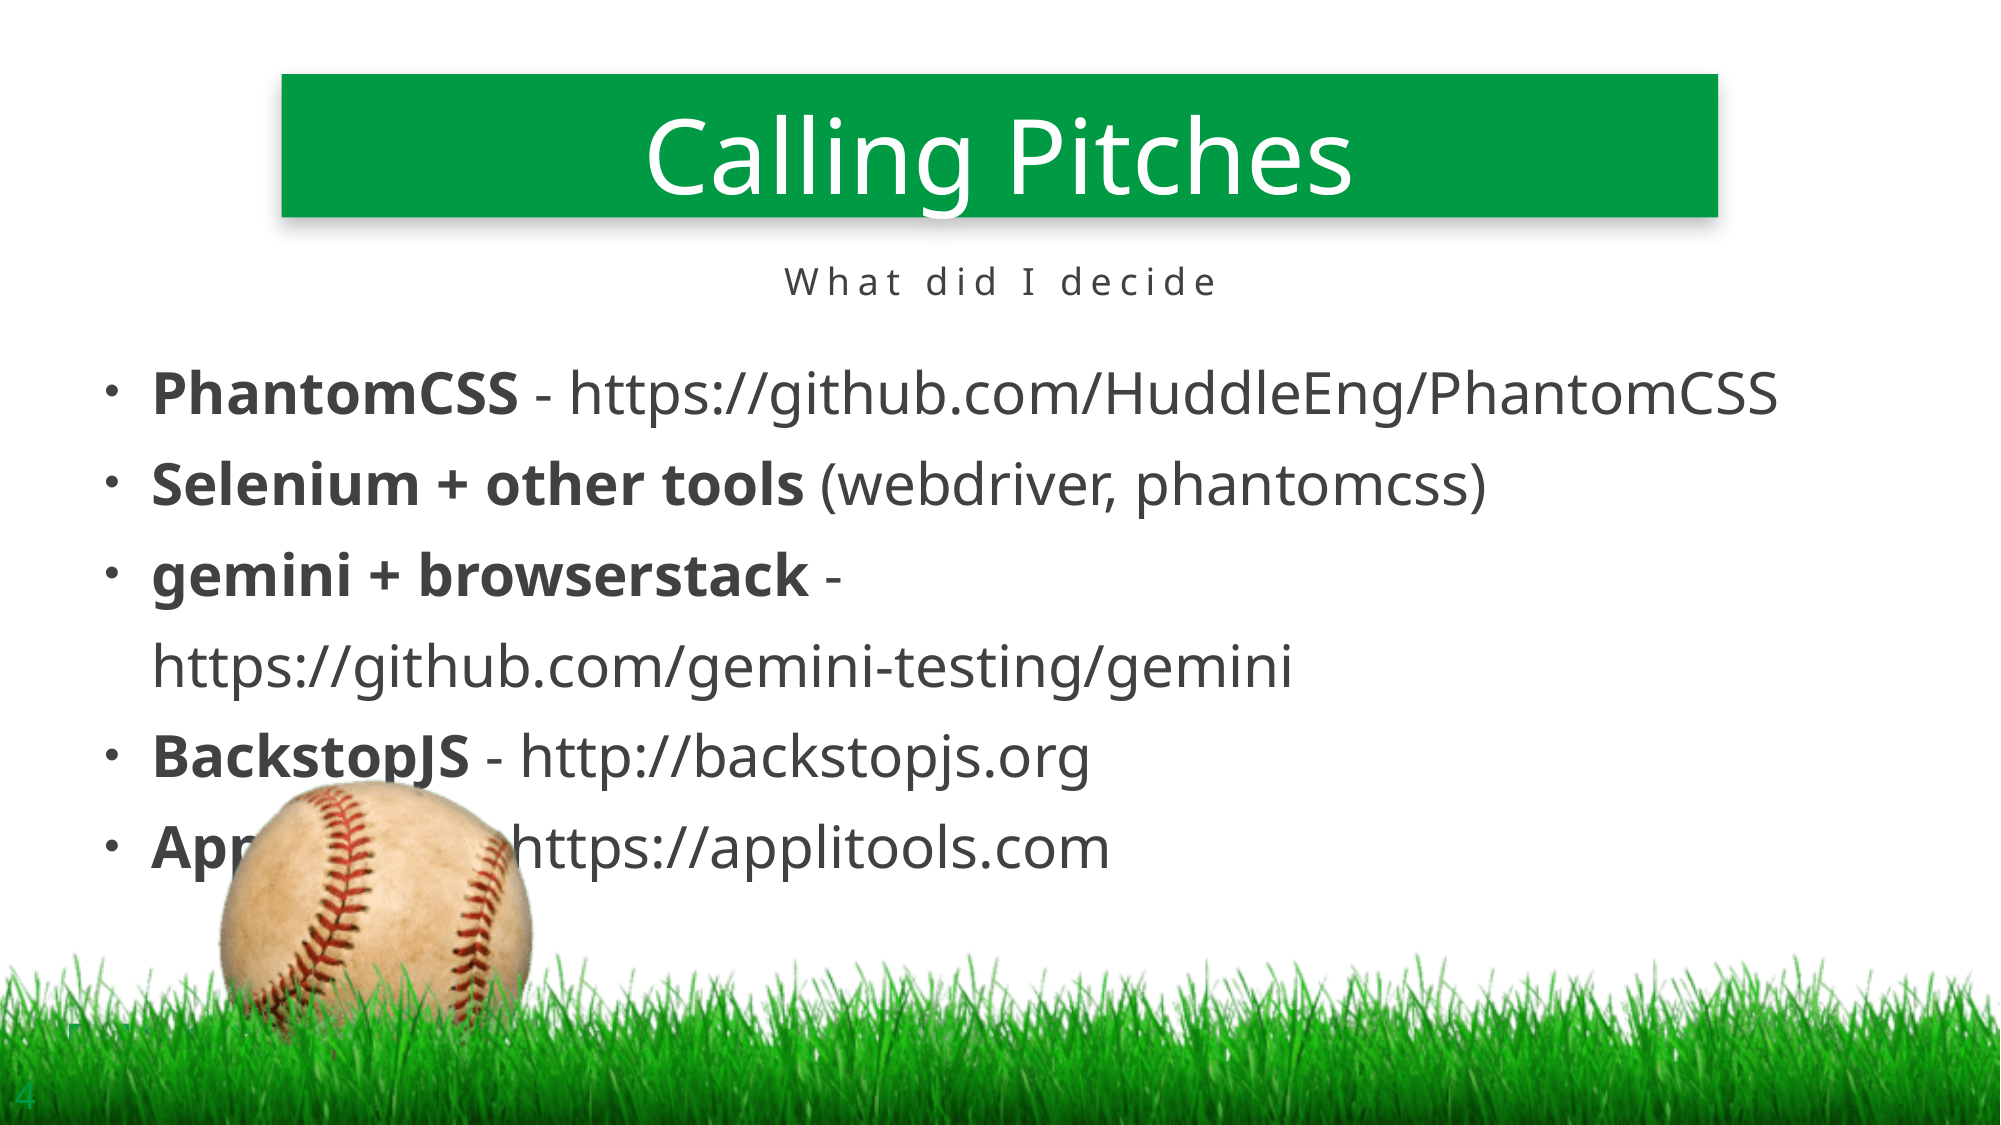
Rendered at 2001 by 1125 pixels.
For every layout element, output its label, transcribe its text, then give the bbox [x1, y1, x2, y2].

picture [0, 774, 2000, 1125]
title Calling Pitches [281, 74, 1719, 218]
list What did I decide [104, 232, 1896, 305]
list PhantomCSS - https://github.com/HuddleEng/PhantomCSS Selenium + other tools (webdriver, phantomcss) gemini + browserstack - https://github.com/gemini-testing/gemini BackstopJS - http://backstopjs.org Applitools - https://applitools.com [89, 327, 1967, 774]
